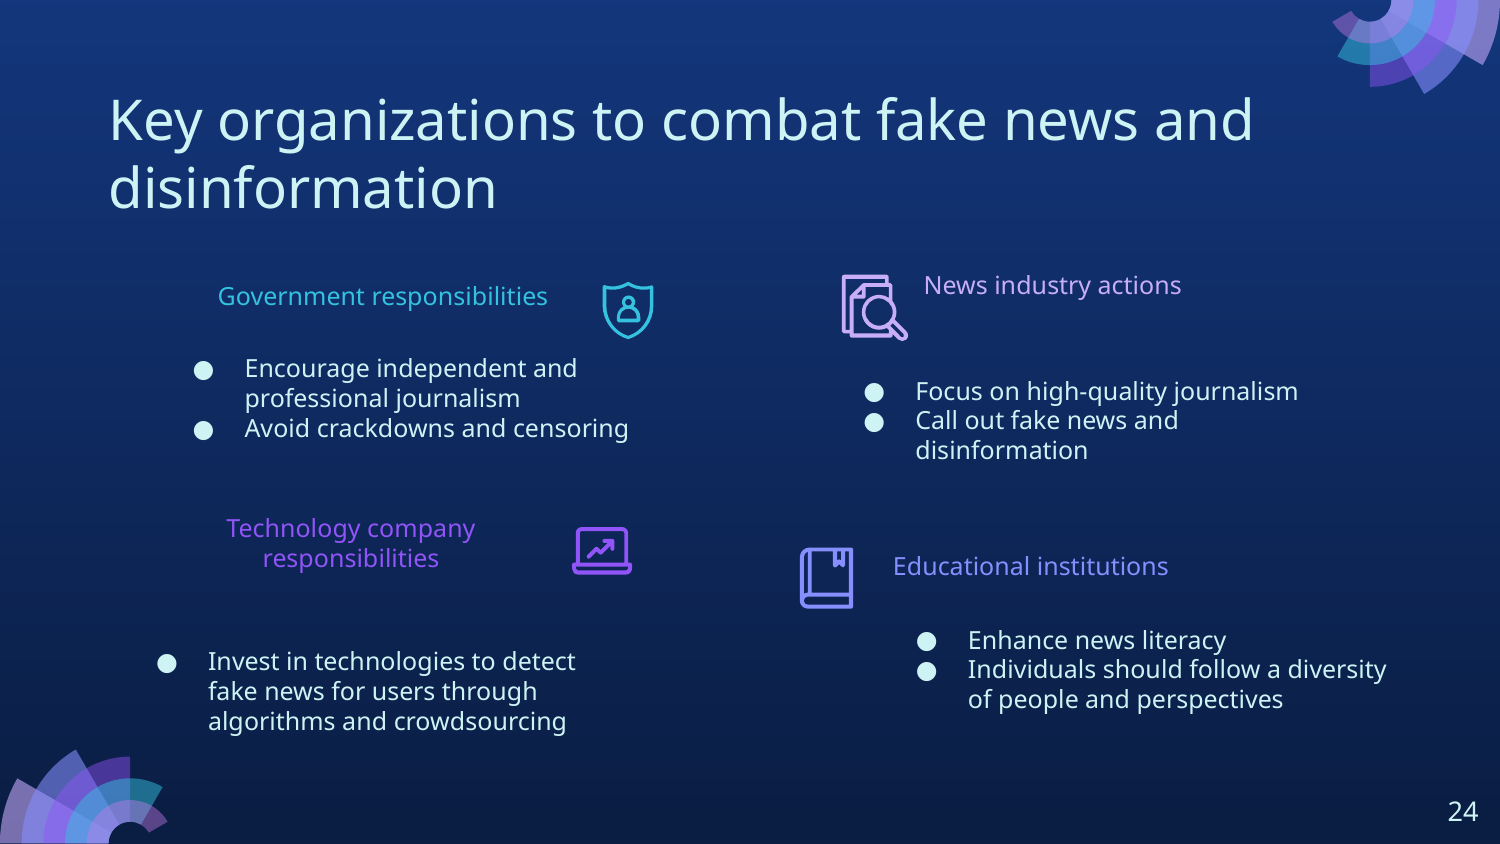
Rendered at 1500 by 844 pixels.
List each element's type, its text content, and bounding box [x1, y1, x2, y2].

subtitle Invest in technologies to detect fake news for users through algorithms and crowdsourcing [118, 630, 637, 764]
slide_number ‹#› [1403, 779, 1494, 844]
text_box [571, 526, 633, 575]
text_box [602, 281, 654, 340]
subtitle Encourage independent and professional journalism Avoid crackdowns and censoring [154, 337, 725, 471]
text_box [799, 547, 854, 609]
subtitle Enhance news literacy Individuals should follow a diversity of people and perspectives [877, 609, 1418, 743]
text_box [841, 274, 909, 342]
subtitle Technology company responsibilities [154, 497, 548, 562]
subtitle Government responsibilities [202, 265, 656, 330]
subtitle Focus on high-quality journalism Call out fake news and disinformation [825, 360, 1368, 494]
subtitle News industry actions [908, 254, 1285, 319]
subtitle Educational institutions [877, 535, 1224, 600]
title Key organizations to combat fake news and disinformation [93, 69, 1358, 164]
